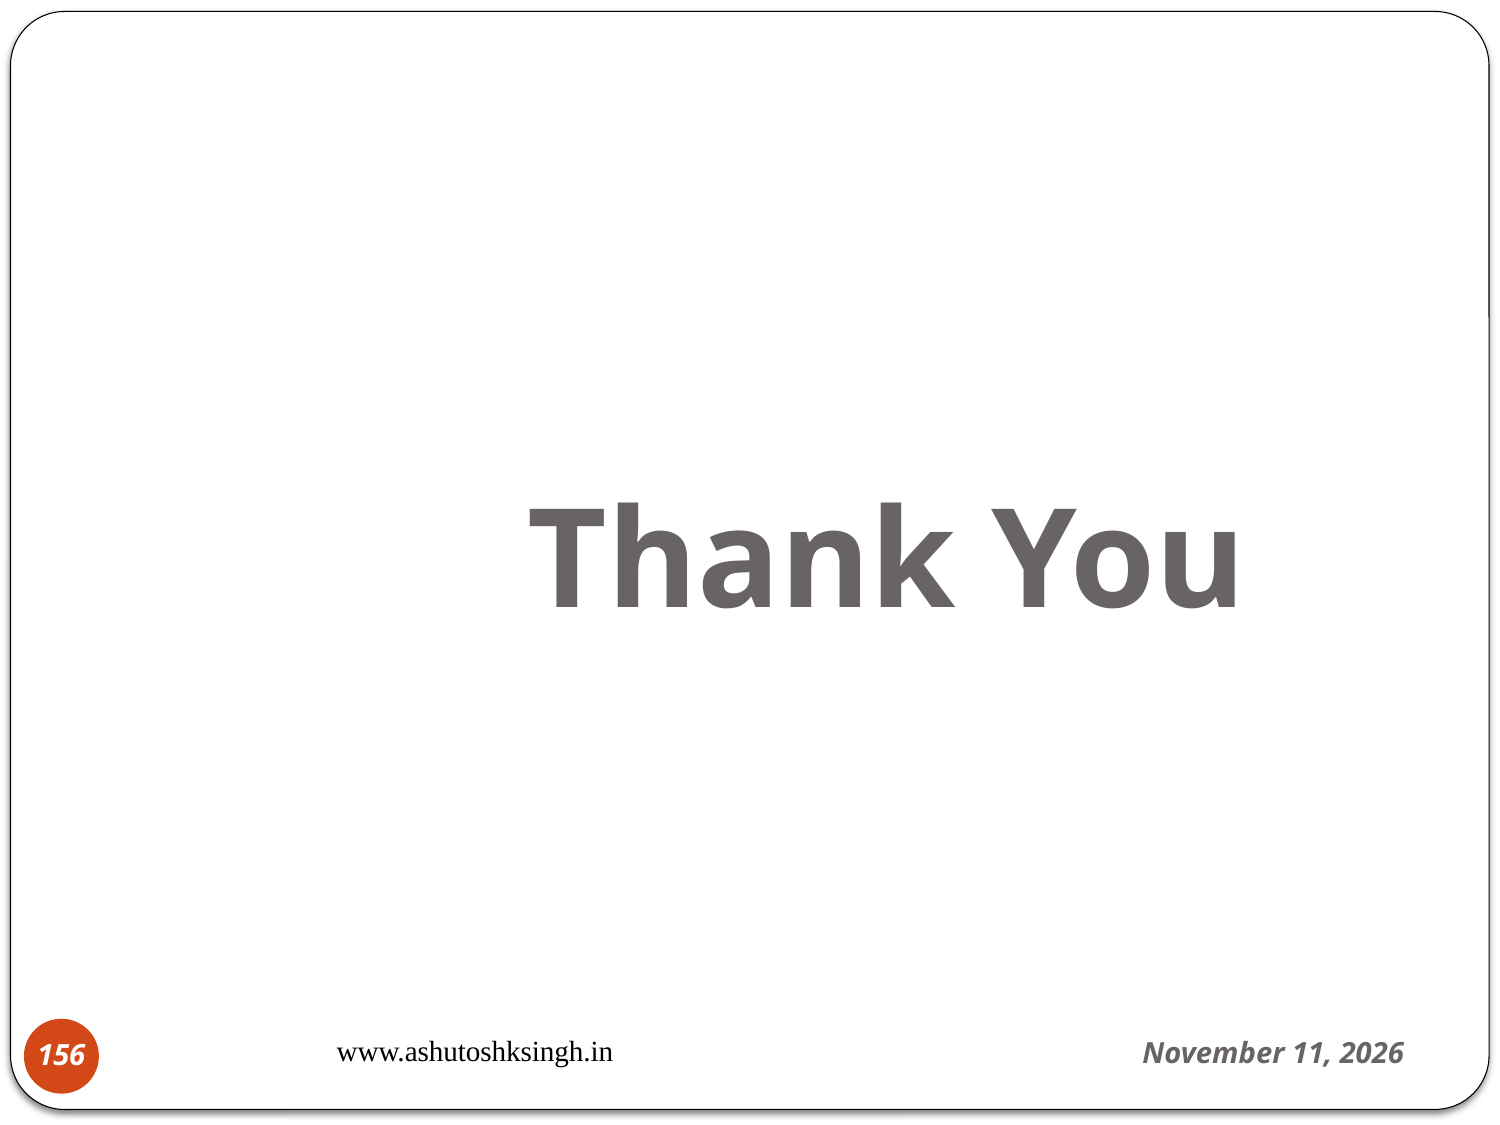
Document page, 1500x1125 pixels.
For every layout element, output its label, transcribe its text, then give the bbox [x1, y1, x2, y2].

footer www.ashutoshksingh.in [150, 1012, 800, 1088]
slide_number 156 [23, 1018, 99, 1094]
title Thank You [99, 462, 1375, 650]
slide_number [1012, 1015, 1419, 1094]
